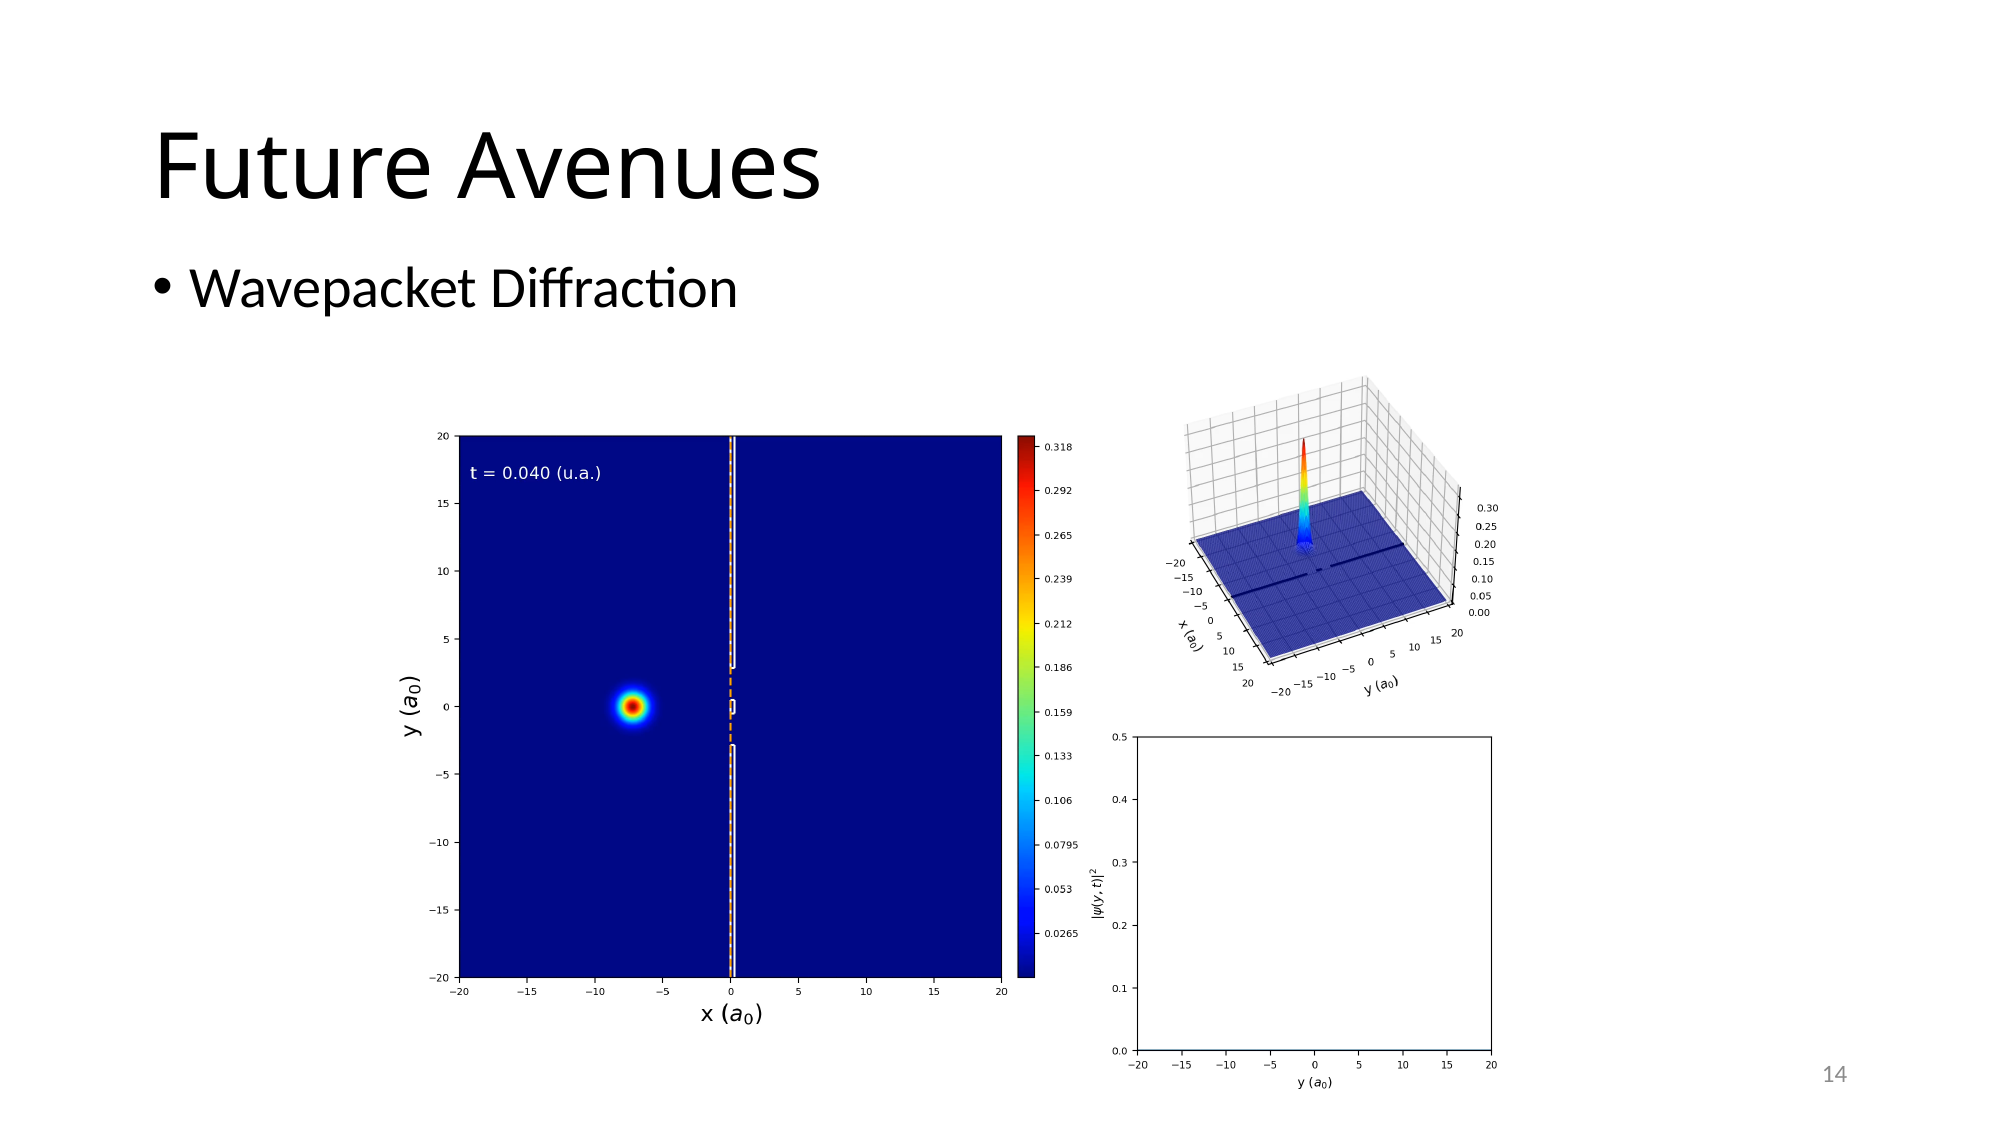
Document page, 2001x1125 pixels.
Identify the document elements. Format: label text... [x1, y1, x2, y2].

slide_number 14 [1508, 1042, 1863, 1103]
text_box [388, 310, 1508, 1125]
list Wavepacket Diffraction [137, 250, 1863, 964]
title Future Avenues [137, 59, 1863, 250]
